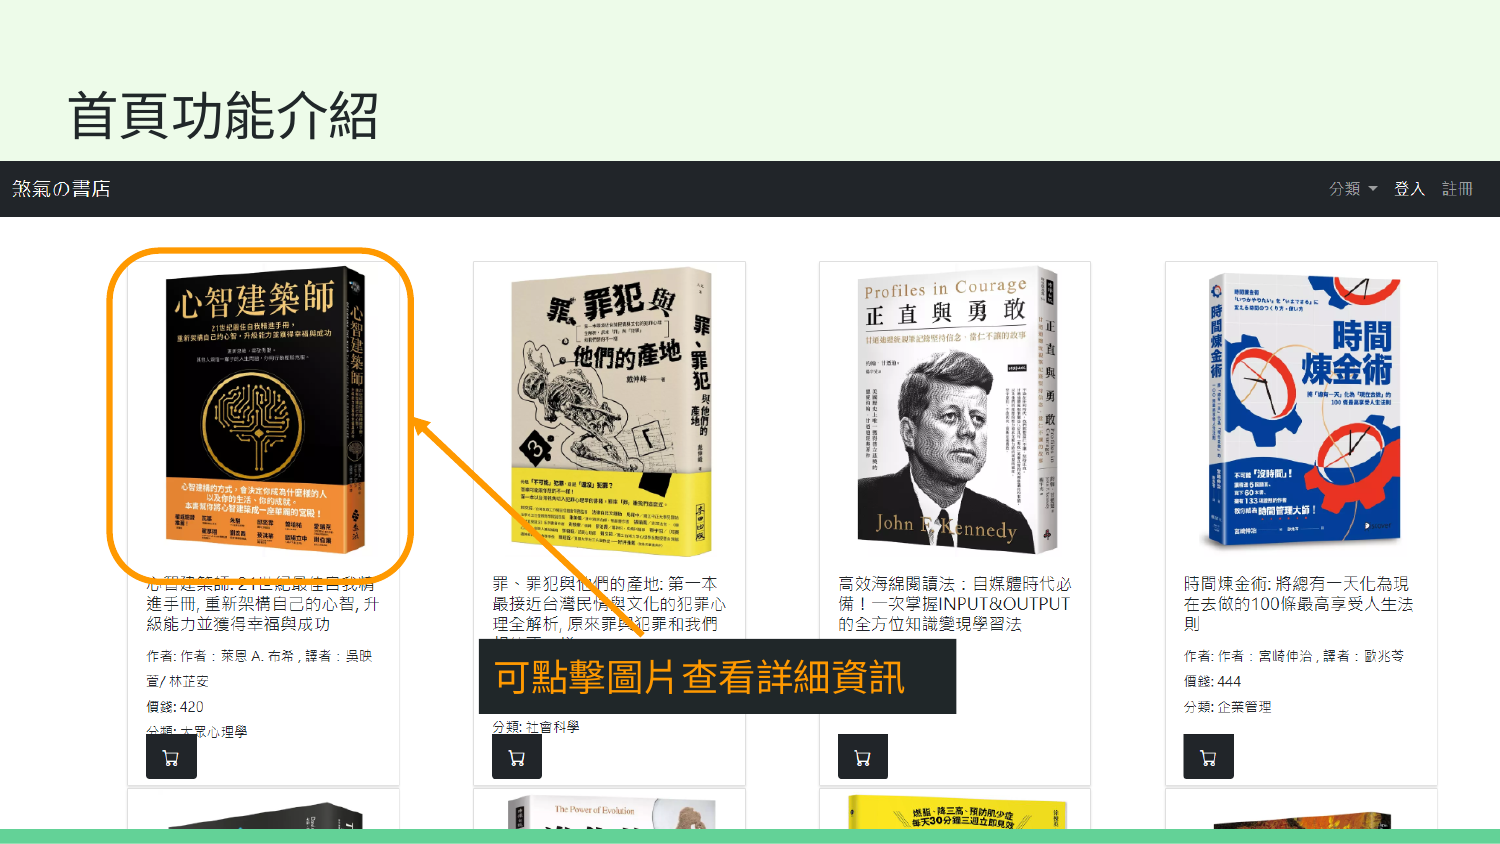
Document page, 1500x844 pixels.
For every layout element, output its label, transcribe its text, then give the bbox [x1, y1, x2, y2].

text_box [410, 415, 643, 636]
picture [0, 161, 1500, 829]
title 首頁功能介紹 [51, 68, 1449, 160]
